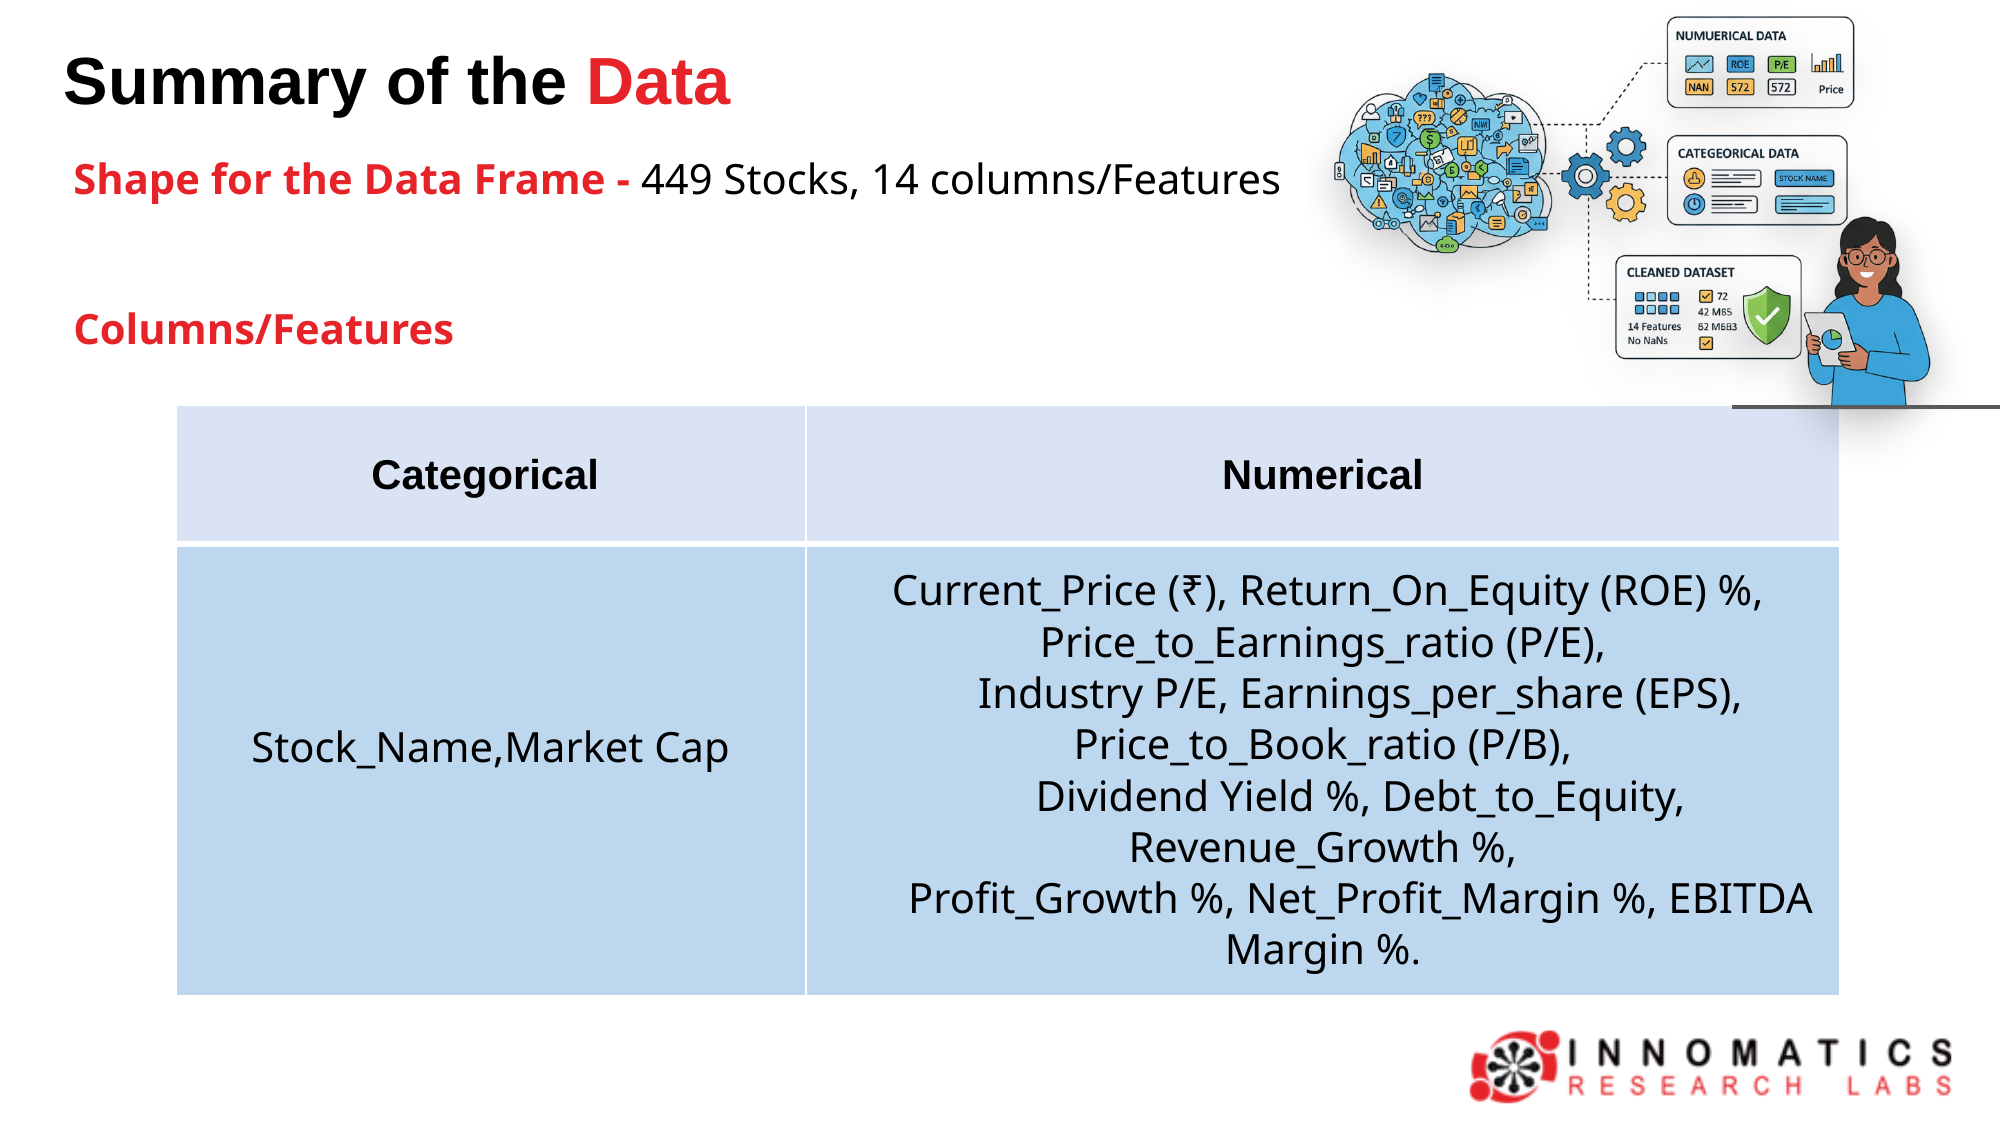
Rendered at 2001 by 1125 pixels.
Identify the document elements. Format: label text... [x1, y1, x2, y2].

table_cell Stock_Name,Market Cap [177, 547, 805, 995]
text_box Summary of the Data [49, 30, 1237, 125]
table_cell Current_Price (₹), Return_On_Equity (ROE) %, Price_to_Earnings_ratio (P/E), Industry P/E, Earnings_per_share (EPS), Price_to_Book_ratio (P/B), Dividend Yield %, Debt_to_Equity, Revenue_Growth %, Profit_Growth %, Net_Profit_Margin %, EBITDA Margin %. [807, 547, 1839, 995]
table_header Categorical [177, 406, 805, 541]
text_box Shape for the Data Frame - 449 Stocks, 14 columns/Features Columns/Features [58, 145, 1301, 361]
table_header Numerical [807, 406, 1839, 541]
picture [1445, 1014, 1975, 1125]
picture [1306, 0, 1967, 490]
